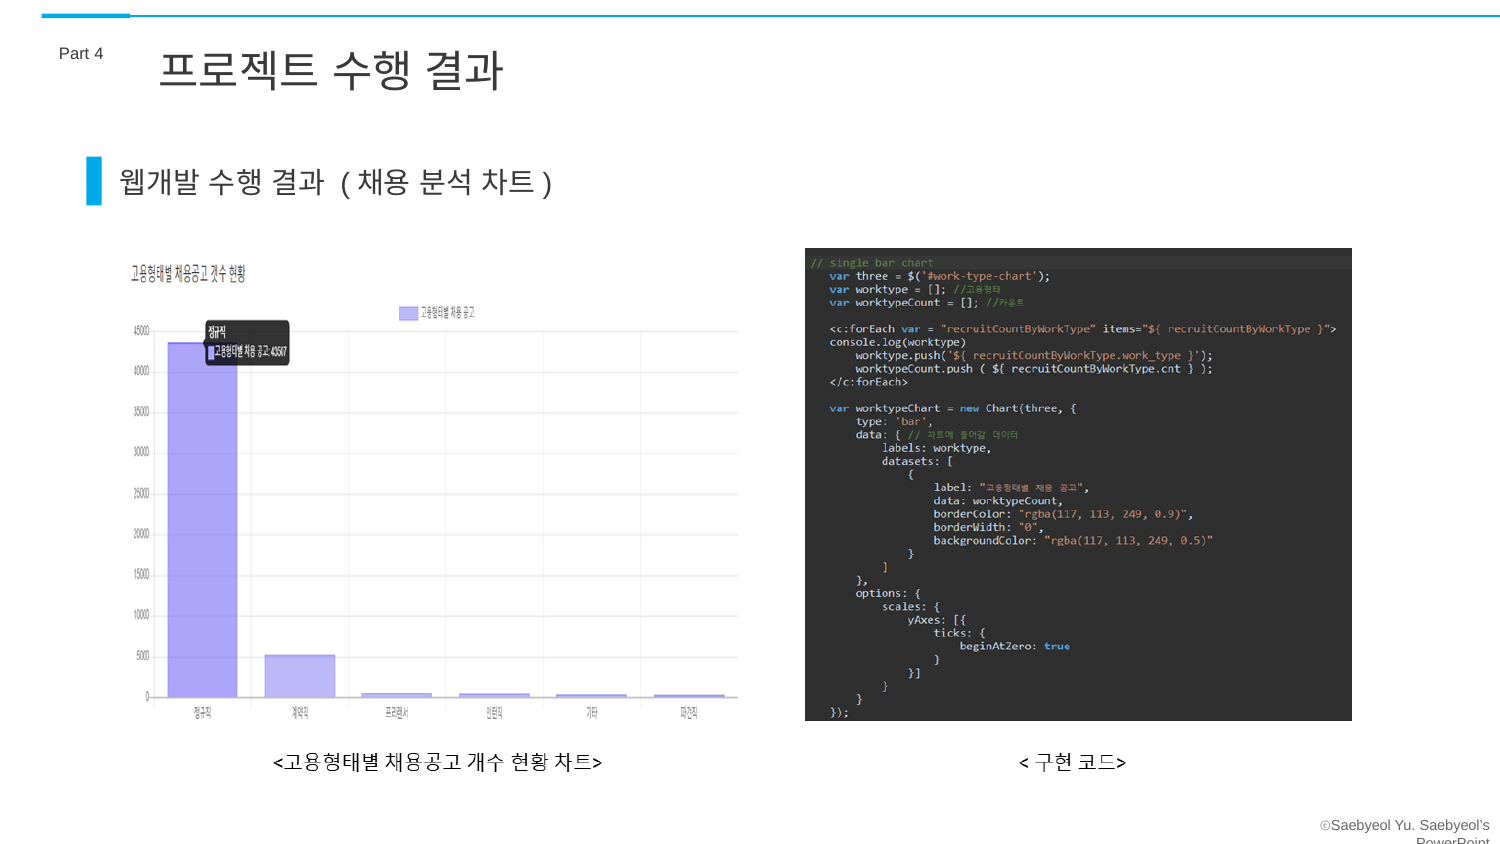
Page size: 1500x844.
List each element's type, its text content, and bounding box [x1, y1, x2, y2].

text_box Part 4 [47, 37, 124, 69]
text_box [86, 156, 102, 206]
picture [123, 248, 1352, 785]
text_box 프로젝트 수행 결과 [147, 37, 549, 102]
text_box [41, 13, 131, 19]
text_box 웹개발 수행 결과 (채용 분석 차트) [108, 158, 574, 205]
